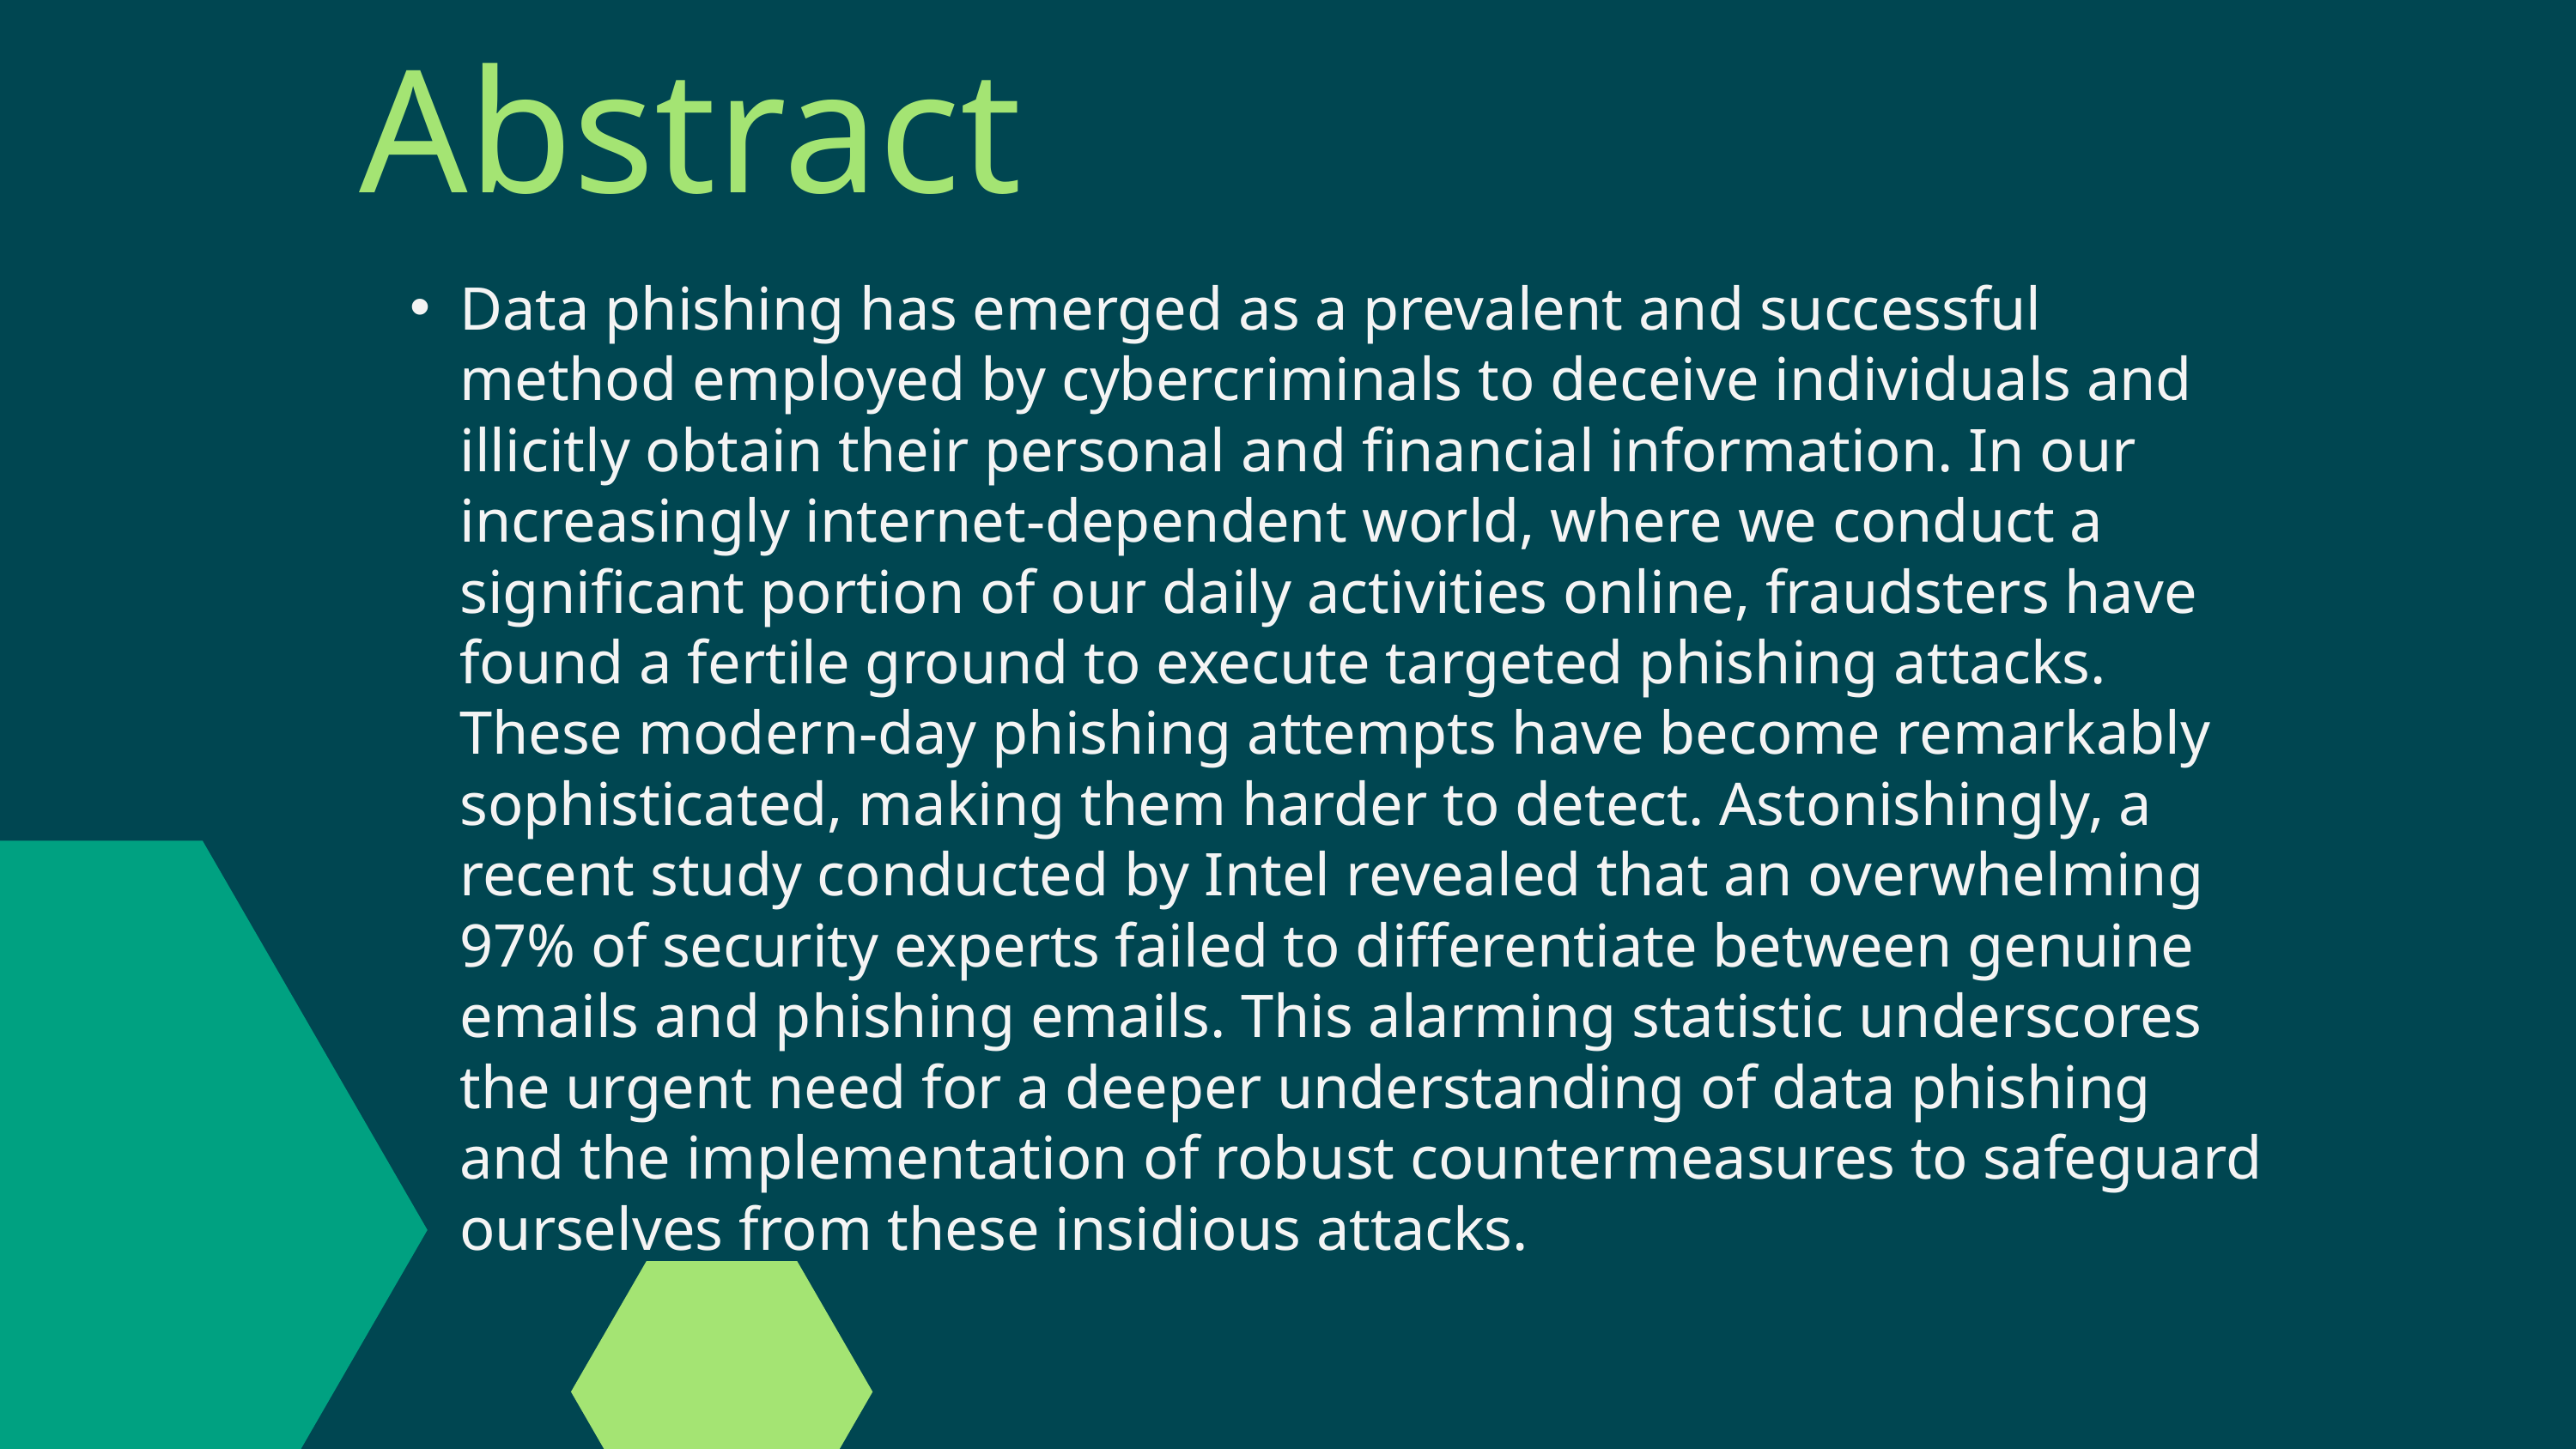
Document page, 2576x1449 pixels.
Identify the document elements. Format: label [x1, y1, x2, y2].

text_box [0, 840, 428, 1449]
text_box [359, 22, 2265, 1325]
text_box [570, 1260, 873, 1449]
